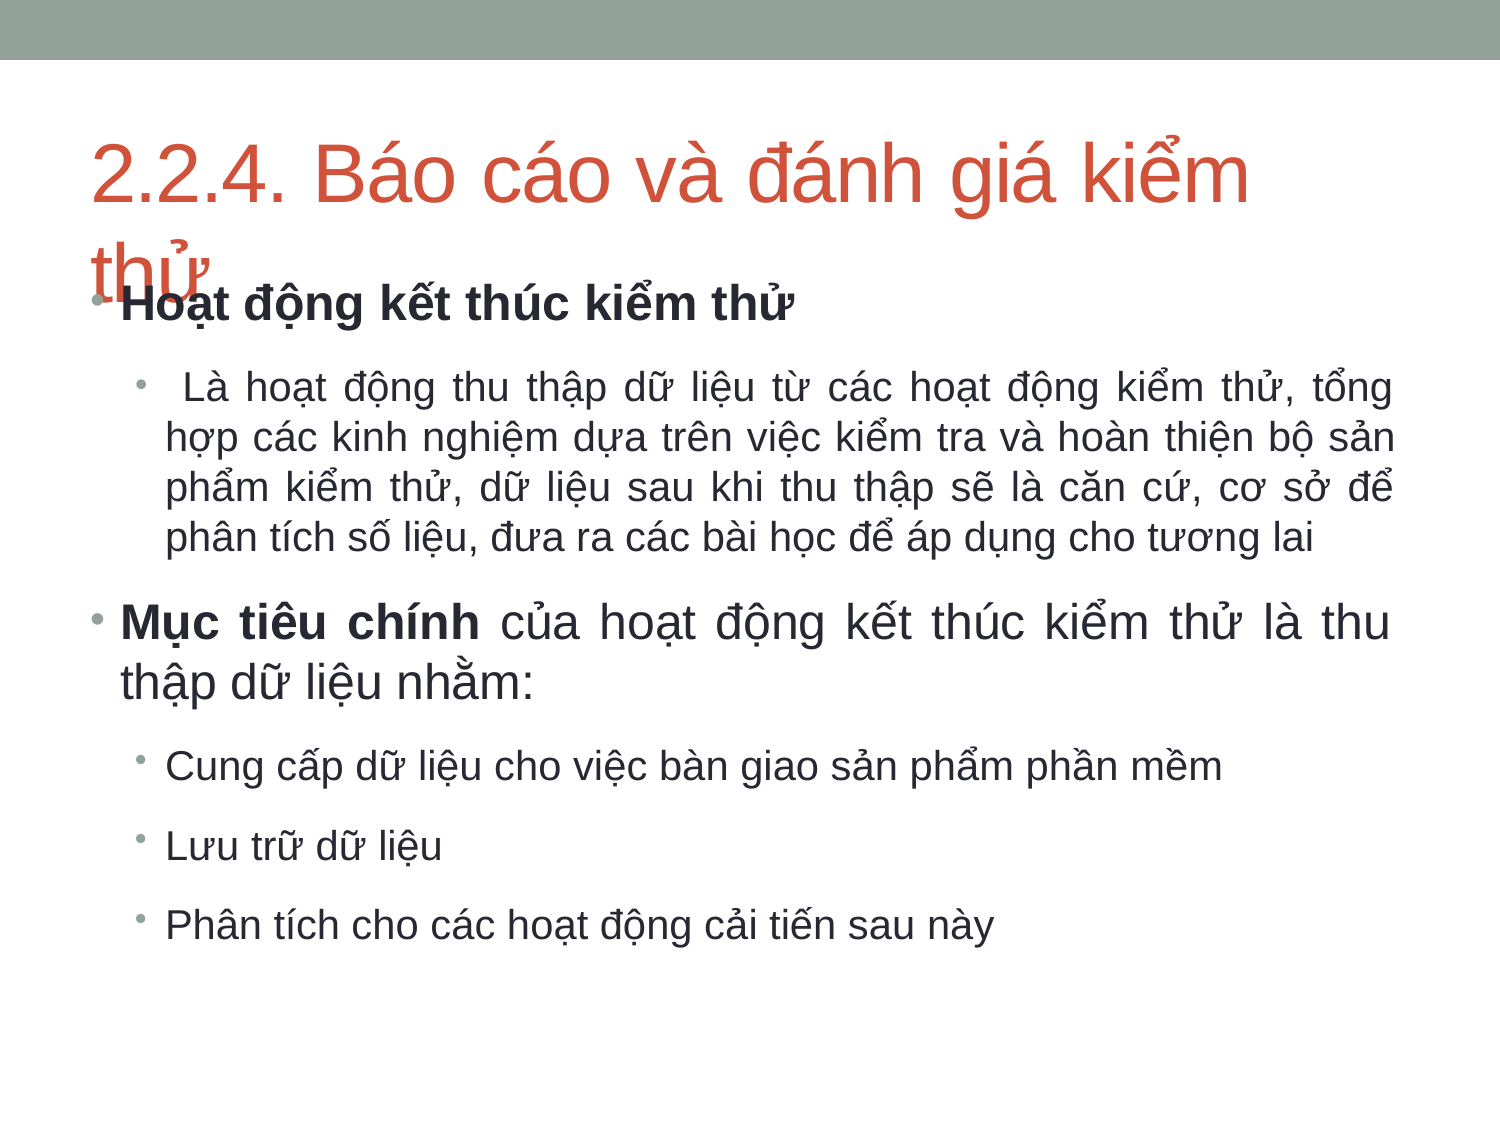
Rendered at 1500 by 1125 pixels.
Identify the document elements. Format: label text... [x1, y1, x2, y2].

title 2.2.4. Báo cáo và đánh giá kiểm thử [87, 116, 1363, 319]
text_box Hoạt động kết thúc kiểm thử [87, 267, 800, 330]
text_box Là hoạt động thu thập dữ liệu từ các hoạt động kiểm thử, tổng hợp các kinh nghiệm dựa trên việc kiểm tra và hoàn thiện bộ sản phẩm kiểm thử, dữ liệu sau khi thu thập sẽ là căn cứ, cơ sở để phân tích số liệu, đưa ra các bài học để áp dụng cho tương lai Mục tiêu chính của hoạt động kết thúc kiểm thử là thu thập dữ liệu nhằm: Cung cấp dữ liệu cho việc bàn giao sản phẩm phần mềm Lưu trữ dữ liệu Phân tích cho các hoạt động cải tiến sau này [83, 357, 1416, 948]
